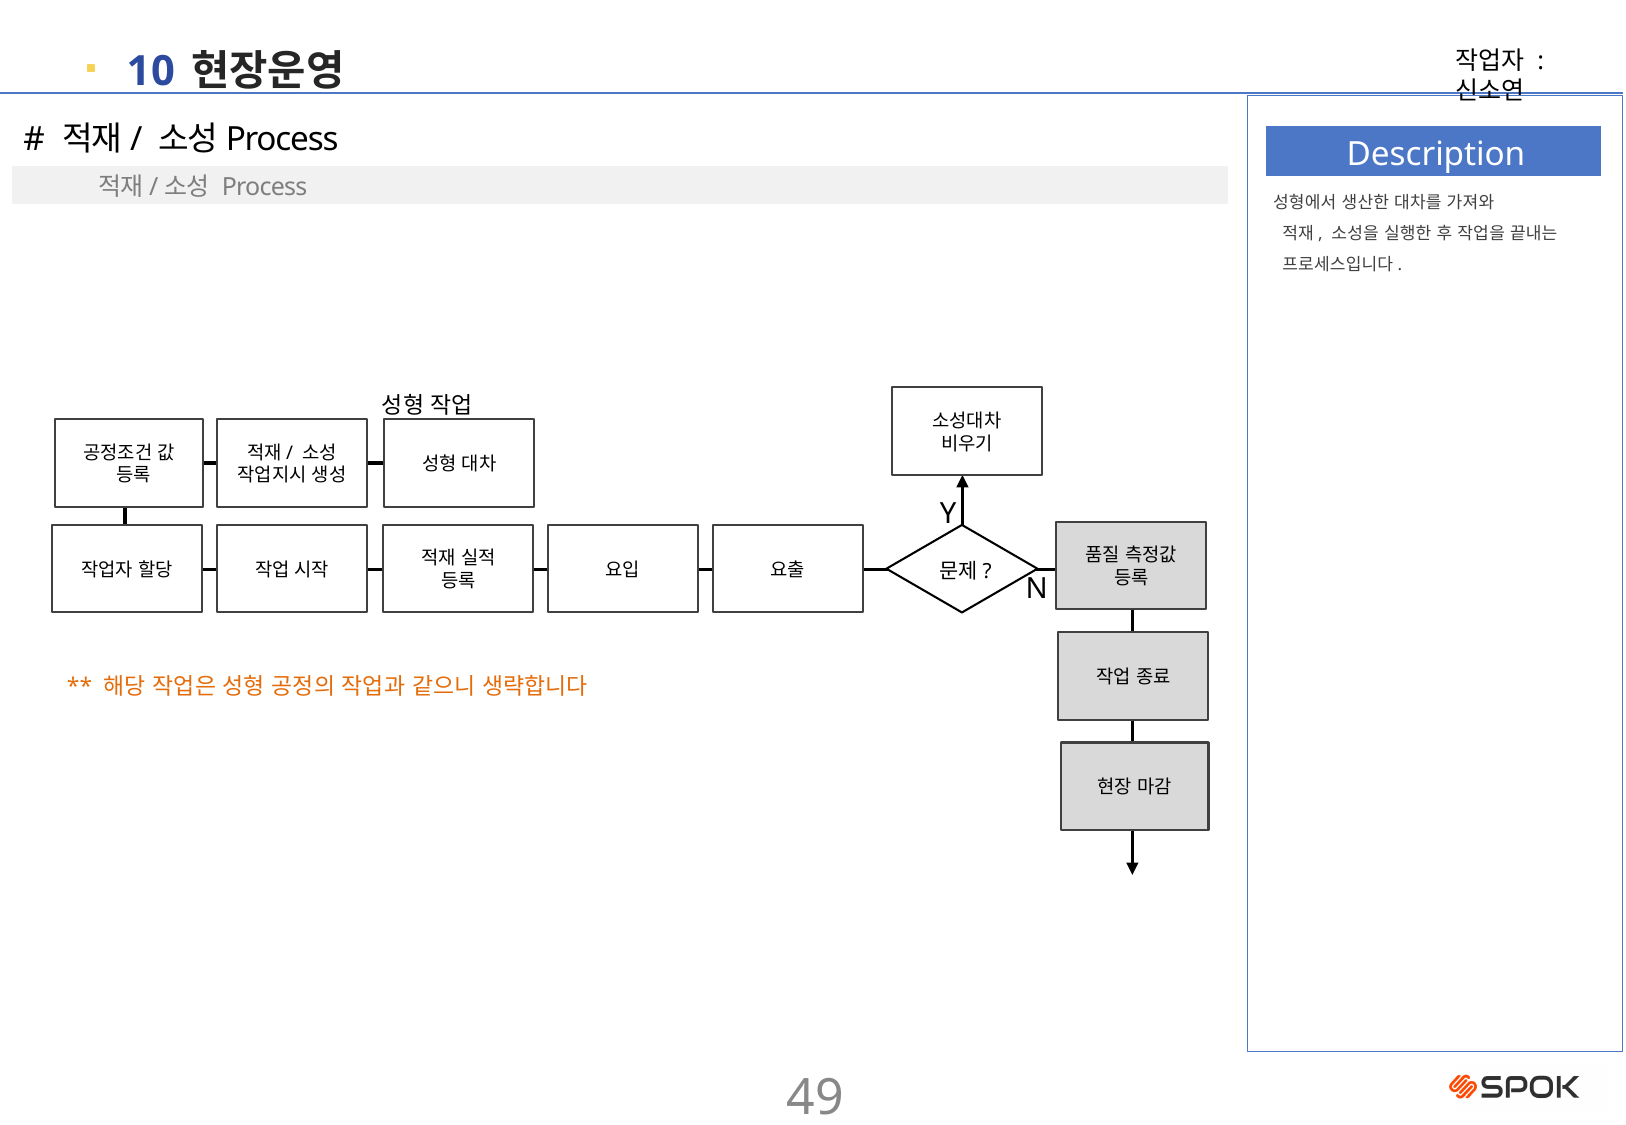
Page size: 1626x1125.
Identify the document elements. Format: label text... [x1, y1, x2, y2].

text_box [87, 42, 408, 91]
text_box 작업자 : 신소연 [1440, 37, 1625, 94]
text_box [11, 166, 1229, 205]
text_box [0, 92, 1623, 1052]
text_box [886, 524, 1038, 613]
slide_number 49 [483, 1064, 1142, 1125]
picture [1449, 1060, 1610, 1114]
